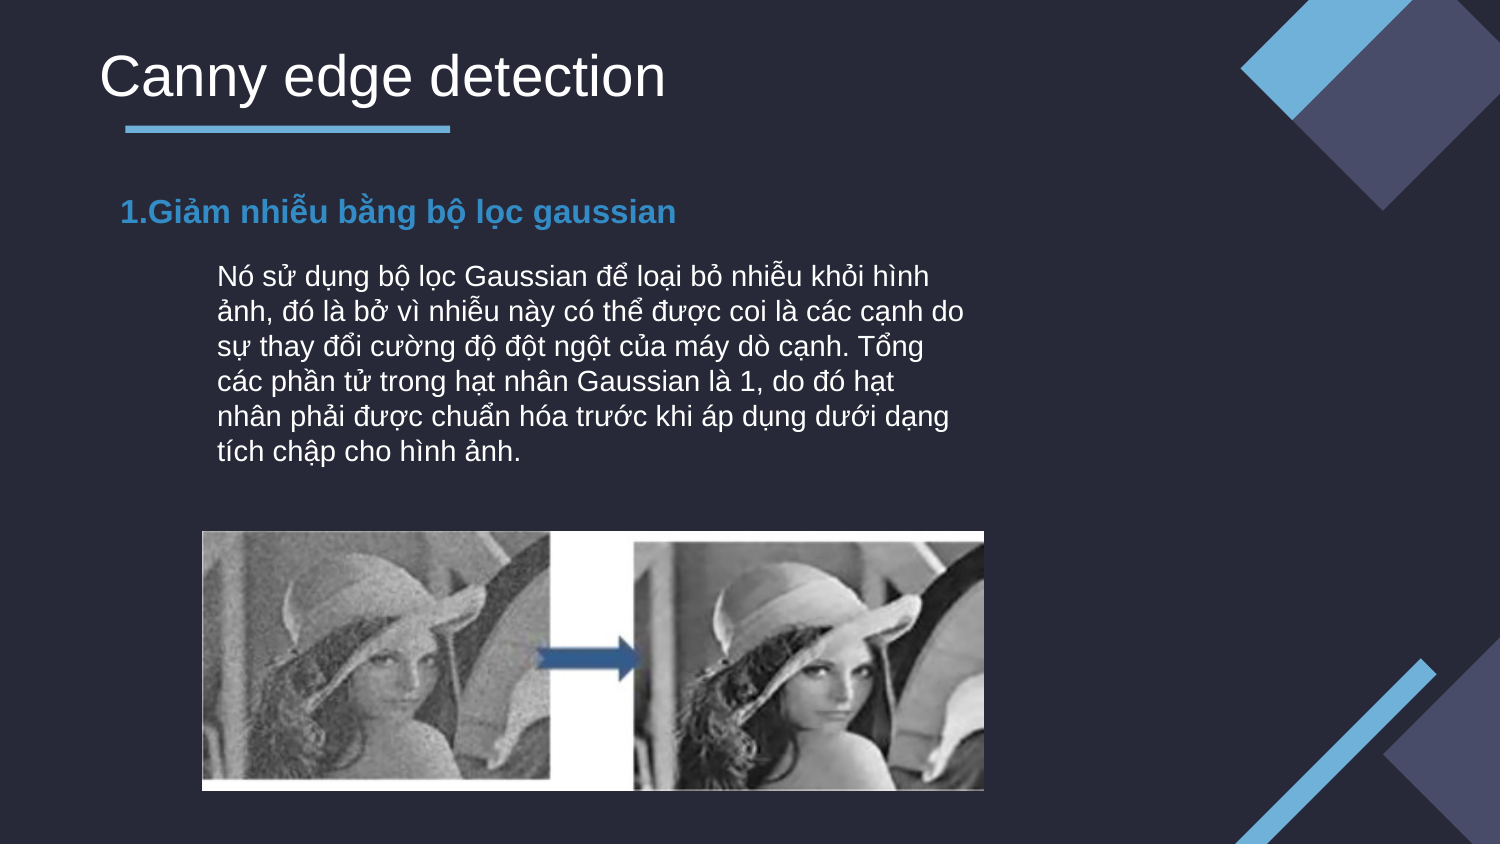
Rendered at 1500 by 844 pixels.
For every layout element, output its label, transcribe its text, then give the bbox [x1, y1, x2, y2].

text_box [125, 125, 451, 133]
text_box Nó sử dụng bộ lọc Gaussian để loại bỏ nhiễu khỏi hình ảnh, đó là bở vì nhiễu này có thể được coi là các cạnh do sự thay đổi cường độ đột ngột của máy dò cạnh. Tổng các phần tử trong hạt nhân Gaussian là 1, do đó hạt nhân phải được chuẩn hóa trước khi áp dụng dưới dạng tích chập cho hình ảnh. [202, 250, 984, 475]
title Canny edge detection [84, 29, 1351, 118]
picture [202, 531, 984, 791]
text_box 1.Giảm nhiễu bằng bộ lọc gaussian [105, 182, 845, 238]
